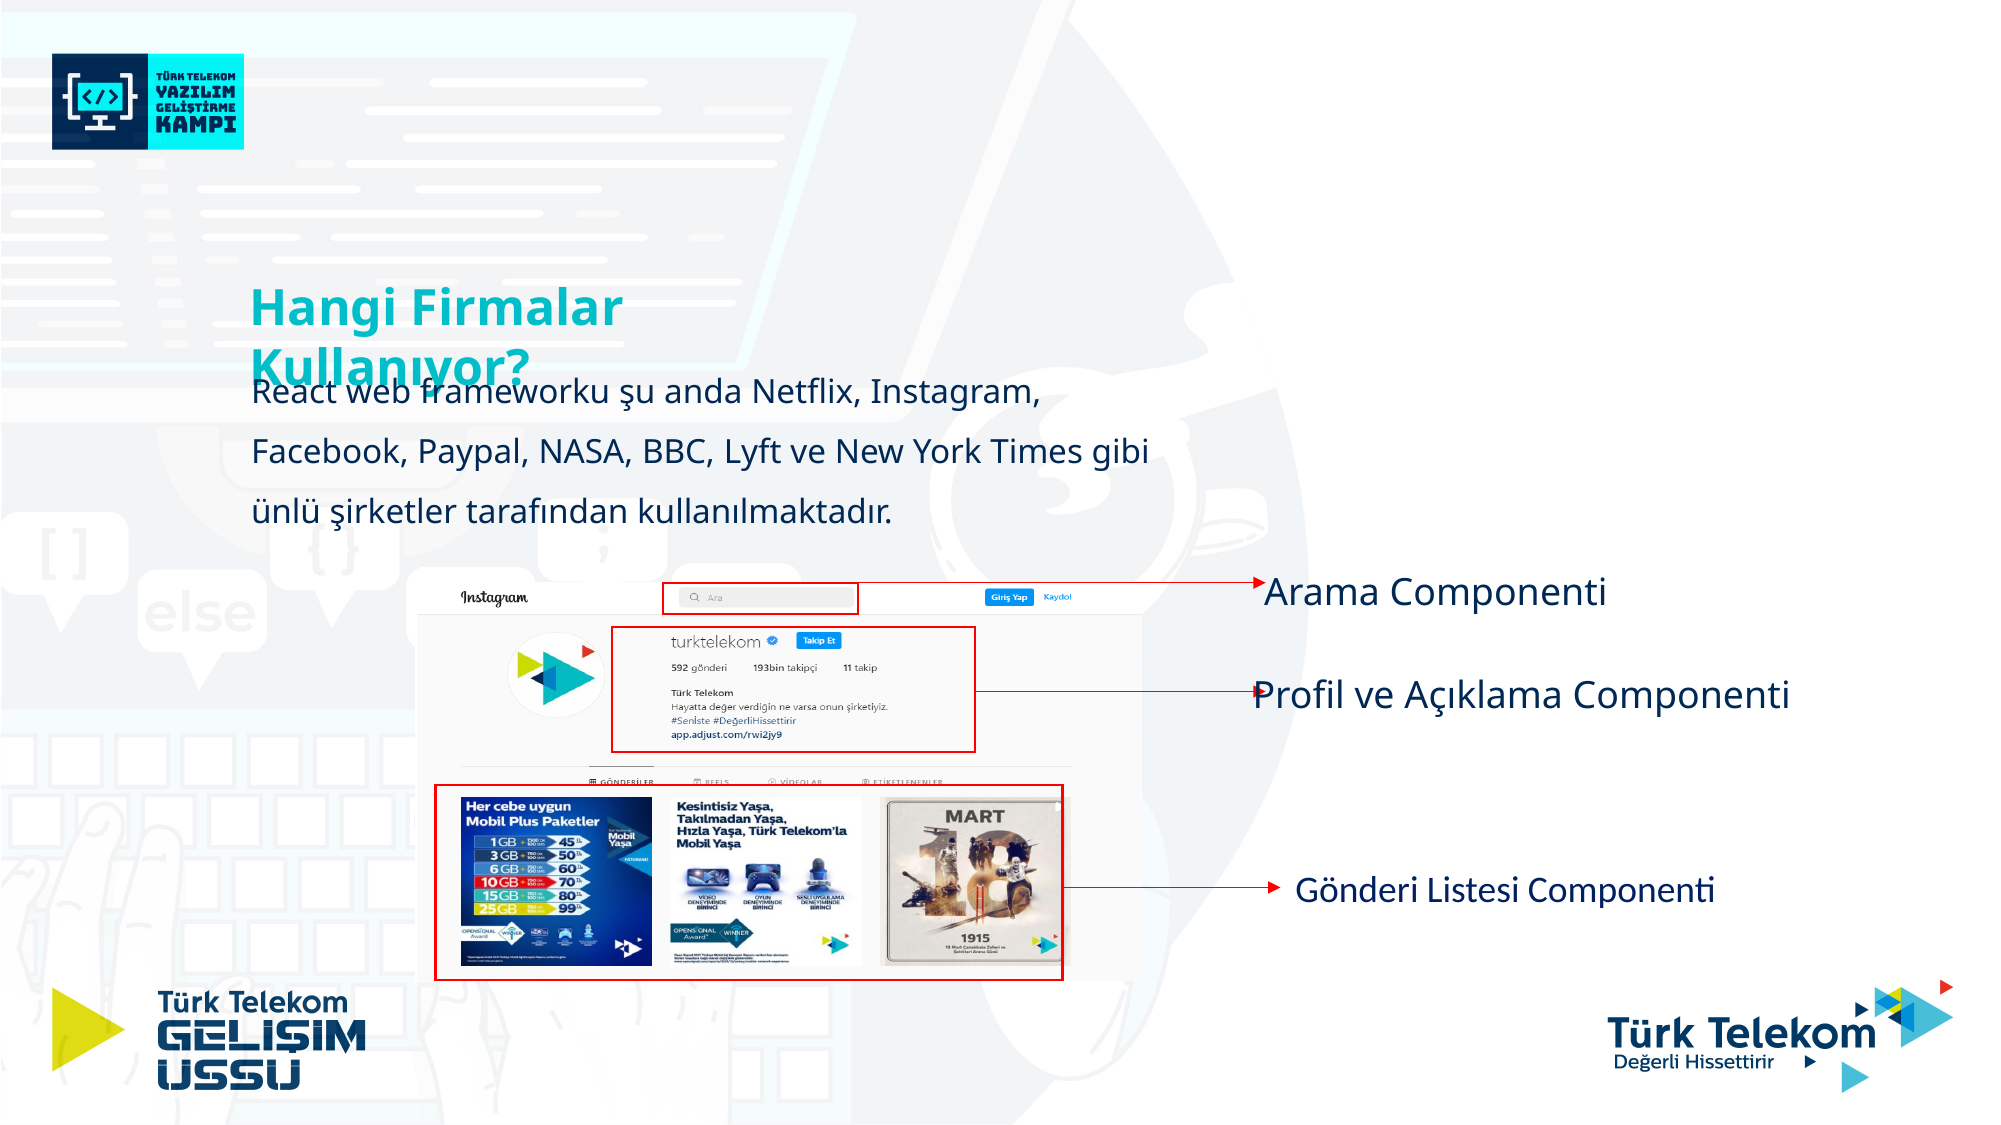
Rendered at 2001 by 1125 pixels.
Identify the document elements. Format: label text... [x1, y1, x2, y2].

text_box Hangi Firmalar Kullanıyor? [235, 268, 844, 404]
picture [0, 0, 2000, 1125]
text_box Profil ve Açıklama Componenti [1222, 641, 1807, 724]
text_box Gönderi Listesi Componenti [1280, 857, 1774, 917]
text_box React web frameworku şu anda Netflix, Instagram, Facebook, Paypal, NASA, BBC, Lyft ve New York Times gibi ünlü şirketler tarafından kullanılmaktadır. [236, 343, 1172, 538]
text_box Arama Componenti [1233, 538, 1623, 621]
